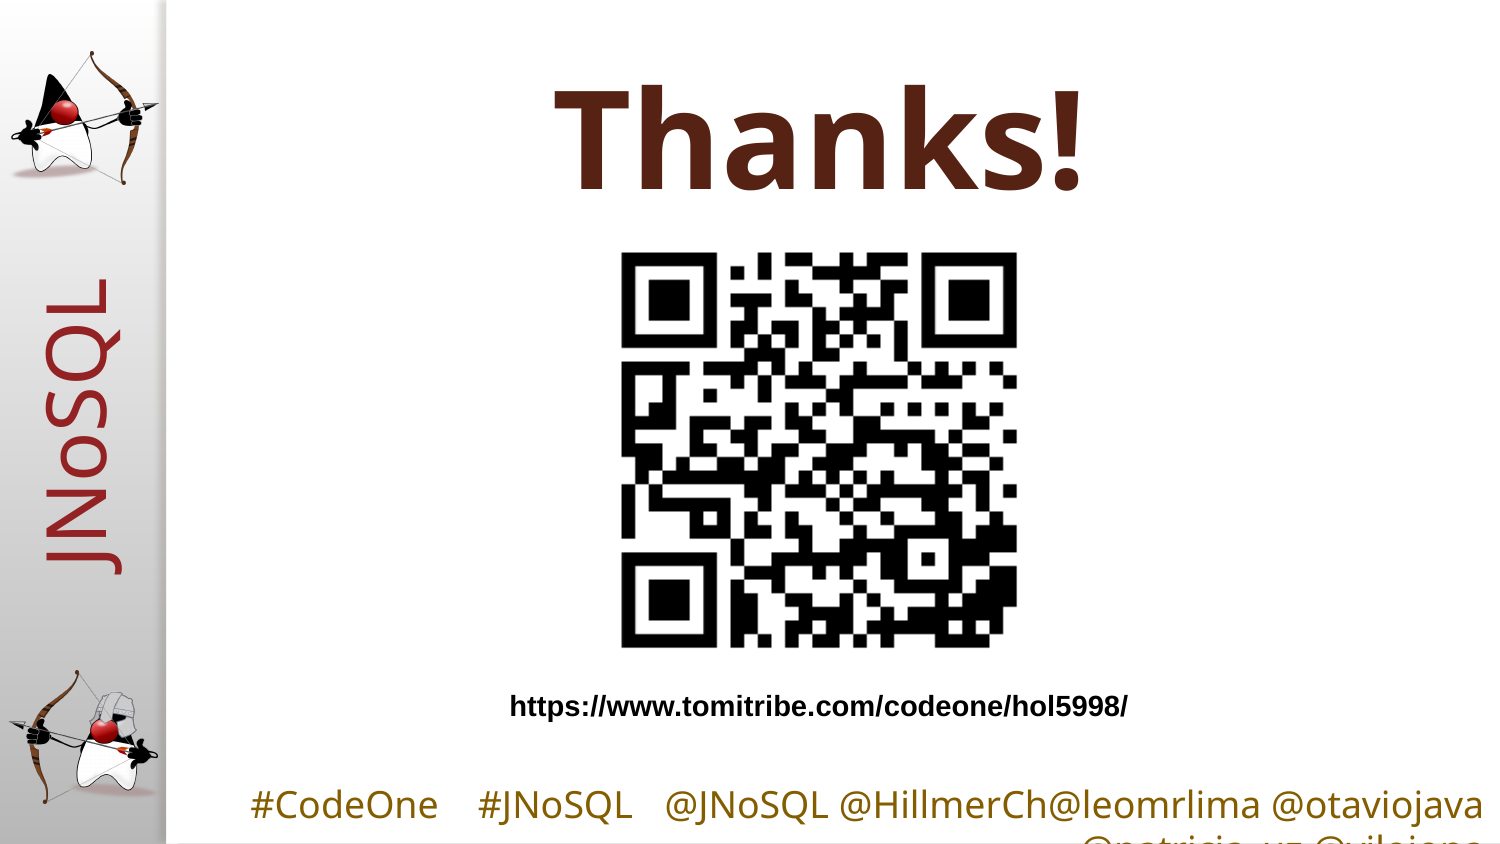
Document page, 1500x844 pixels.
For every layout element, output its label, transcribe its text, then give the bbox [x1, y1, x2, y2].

text_box https://www.tomitribe.com/codeone/hol5998/ [494, 680, 1145, 730]
picture [564, 195, 1075, 706]
picture [6, 51, 159, 185]
picture [9, 670, 163, 804]
title Thanks! [204, 64, 1435, 206]
